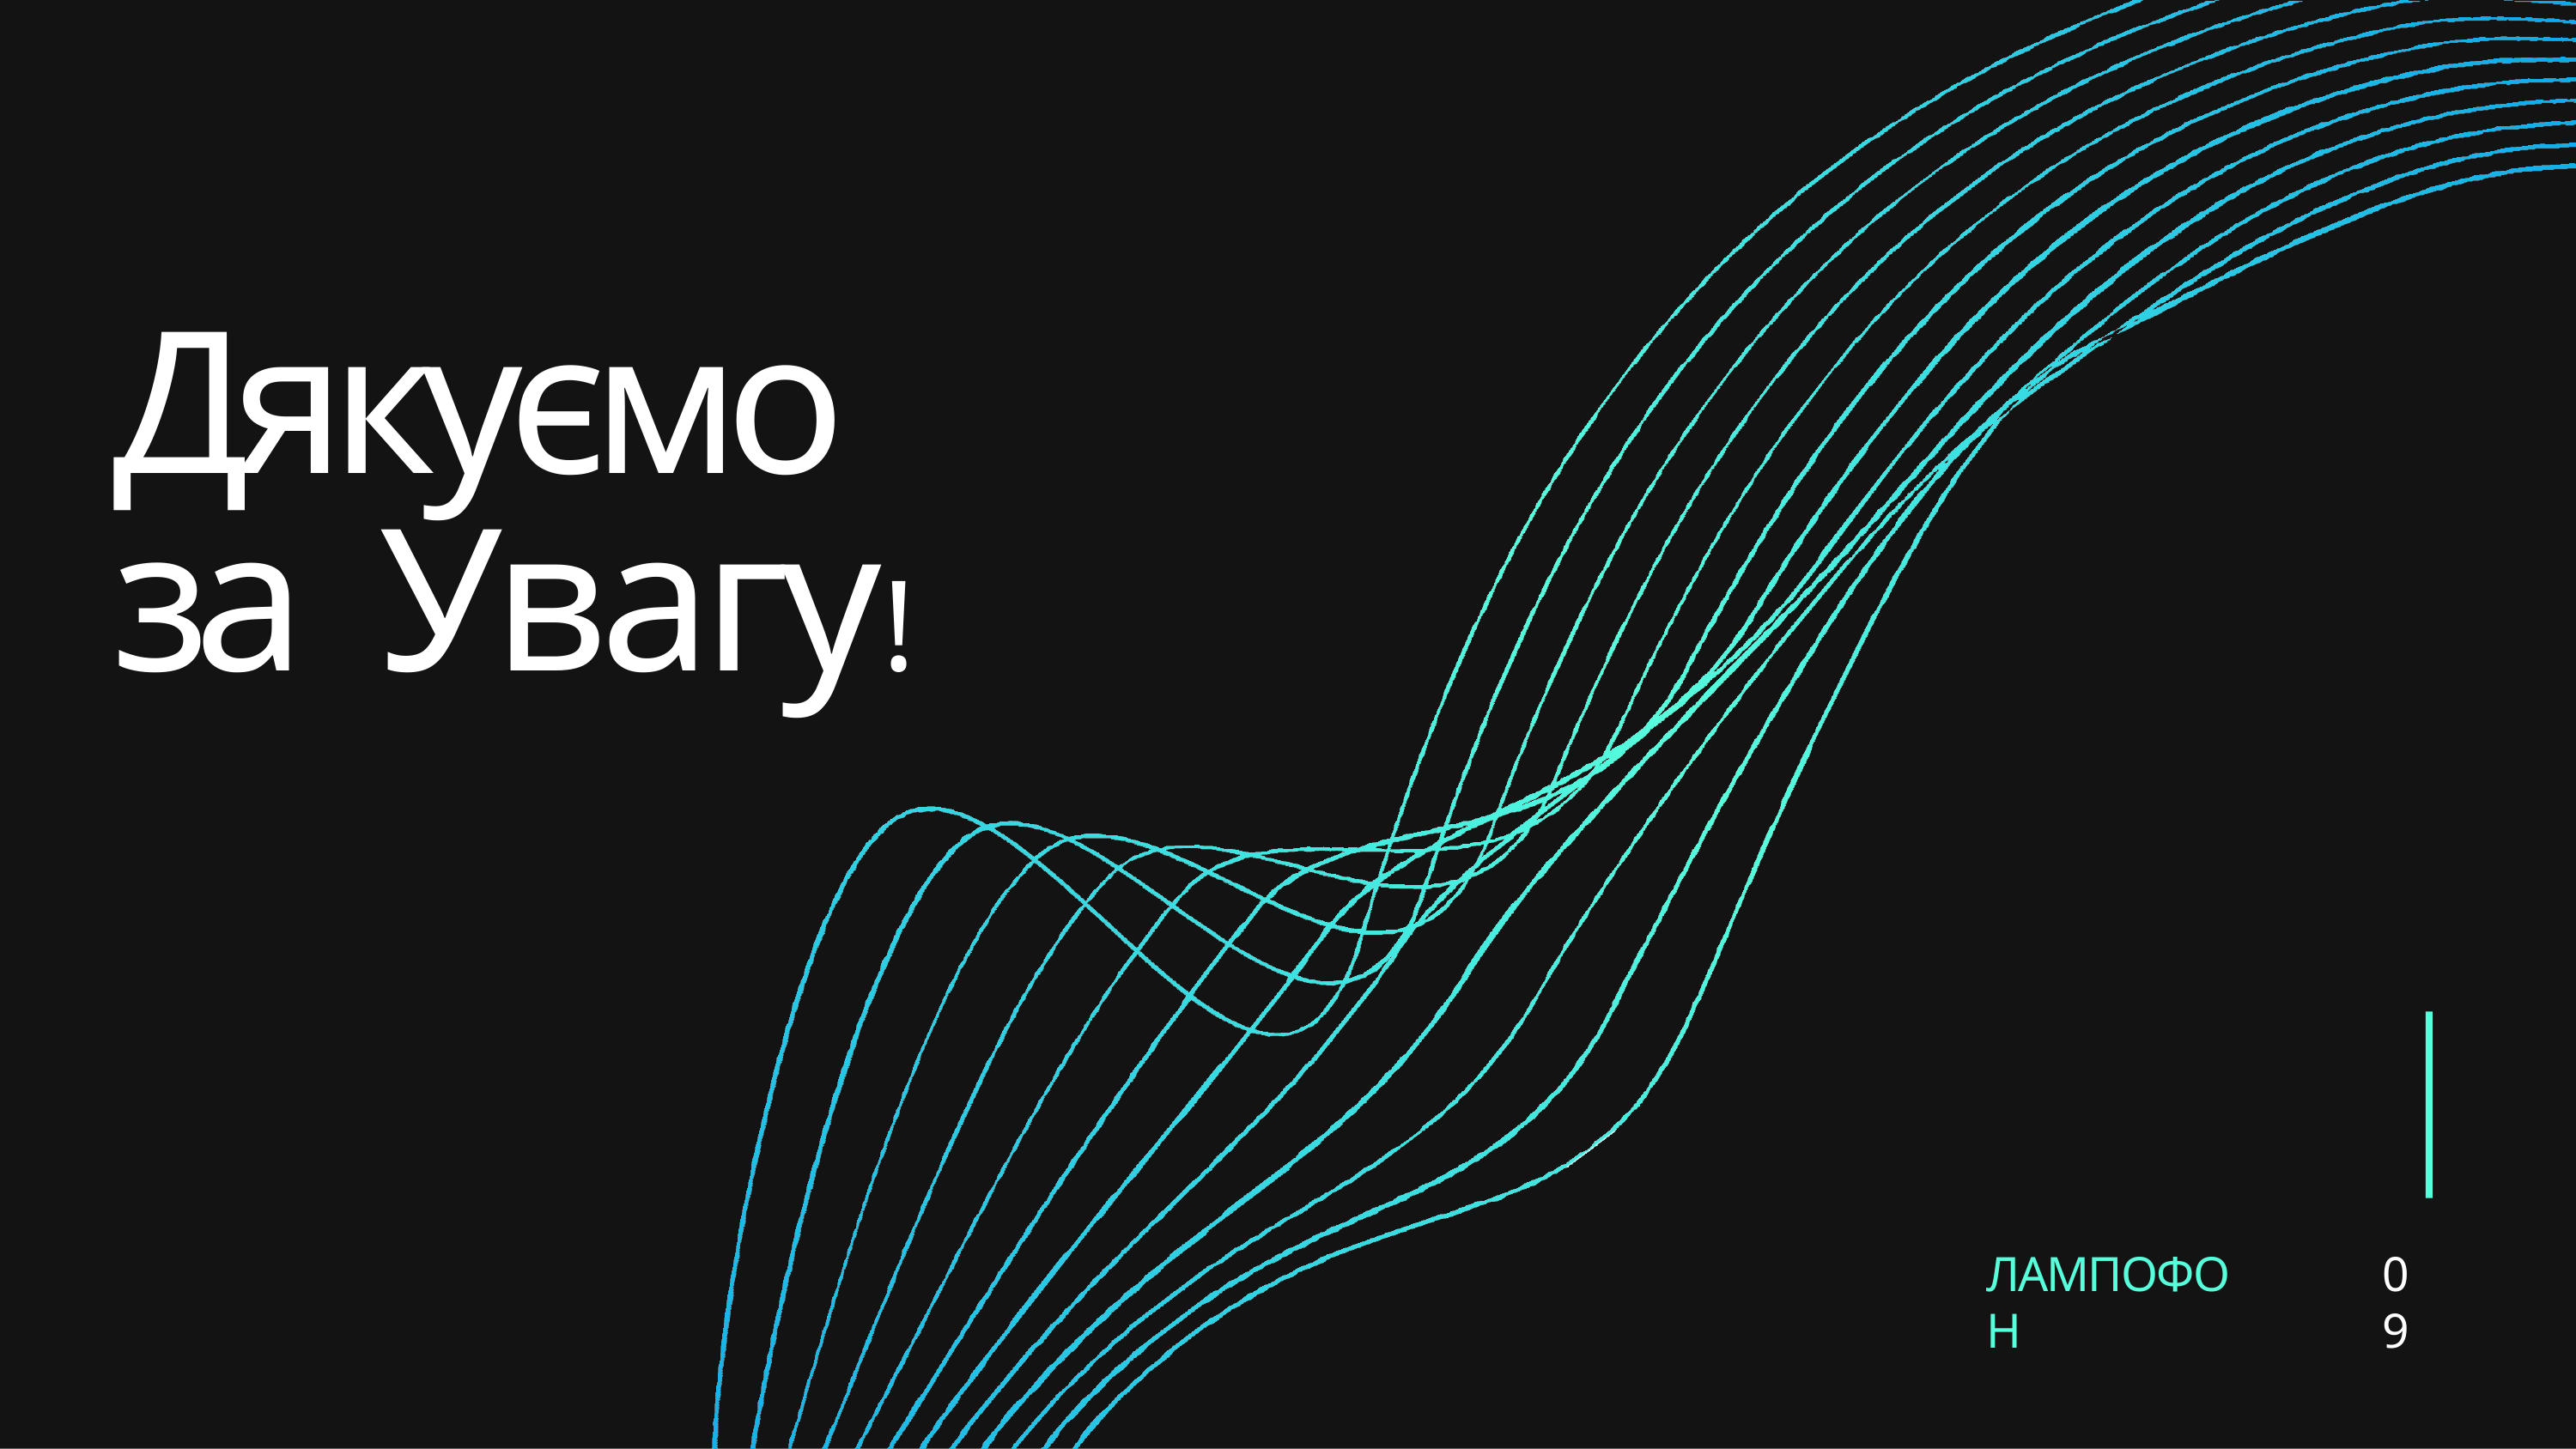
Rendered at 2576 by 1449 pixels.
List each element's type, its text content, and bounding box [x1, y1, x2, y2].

text_box [2425, 1011, 2433, 1198]
text_box 09 [2380, 1242, 2434, 1358]
text_box ЛАМПОФОН [1984, 1242, 2246, 1358]
text_box [712, 0, 2576, 1449]
title Дякуємо за Увагу! [111, 273, 712, 711]
